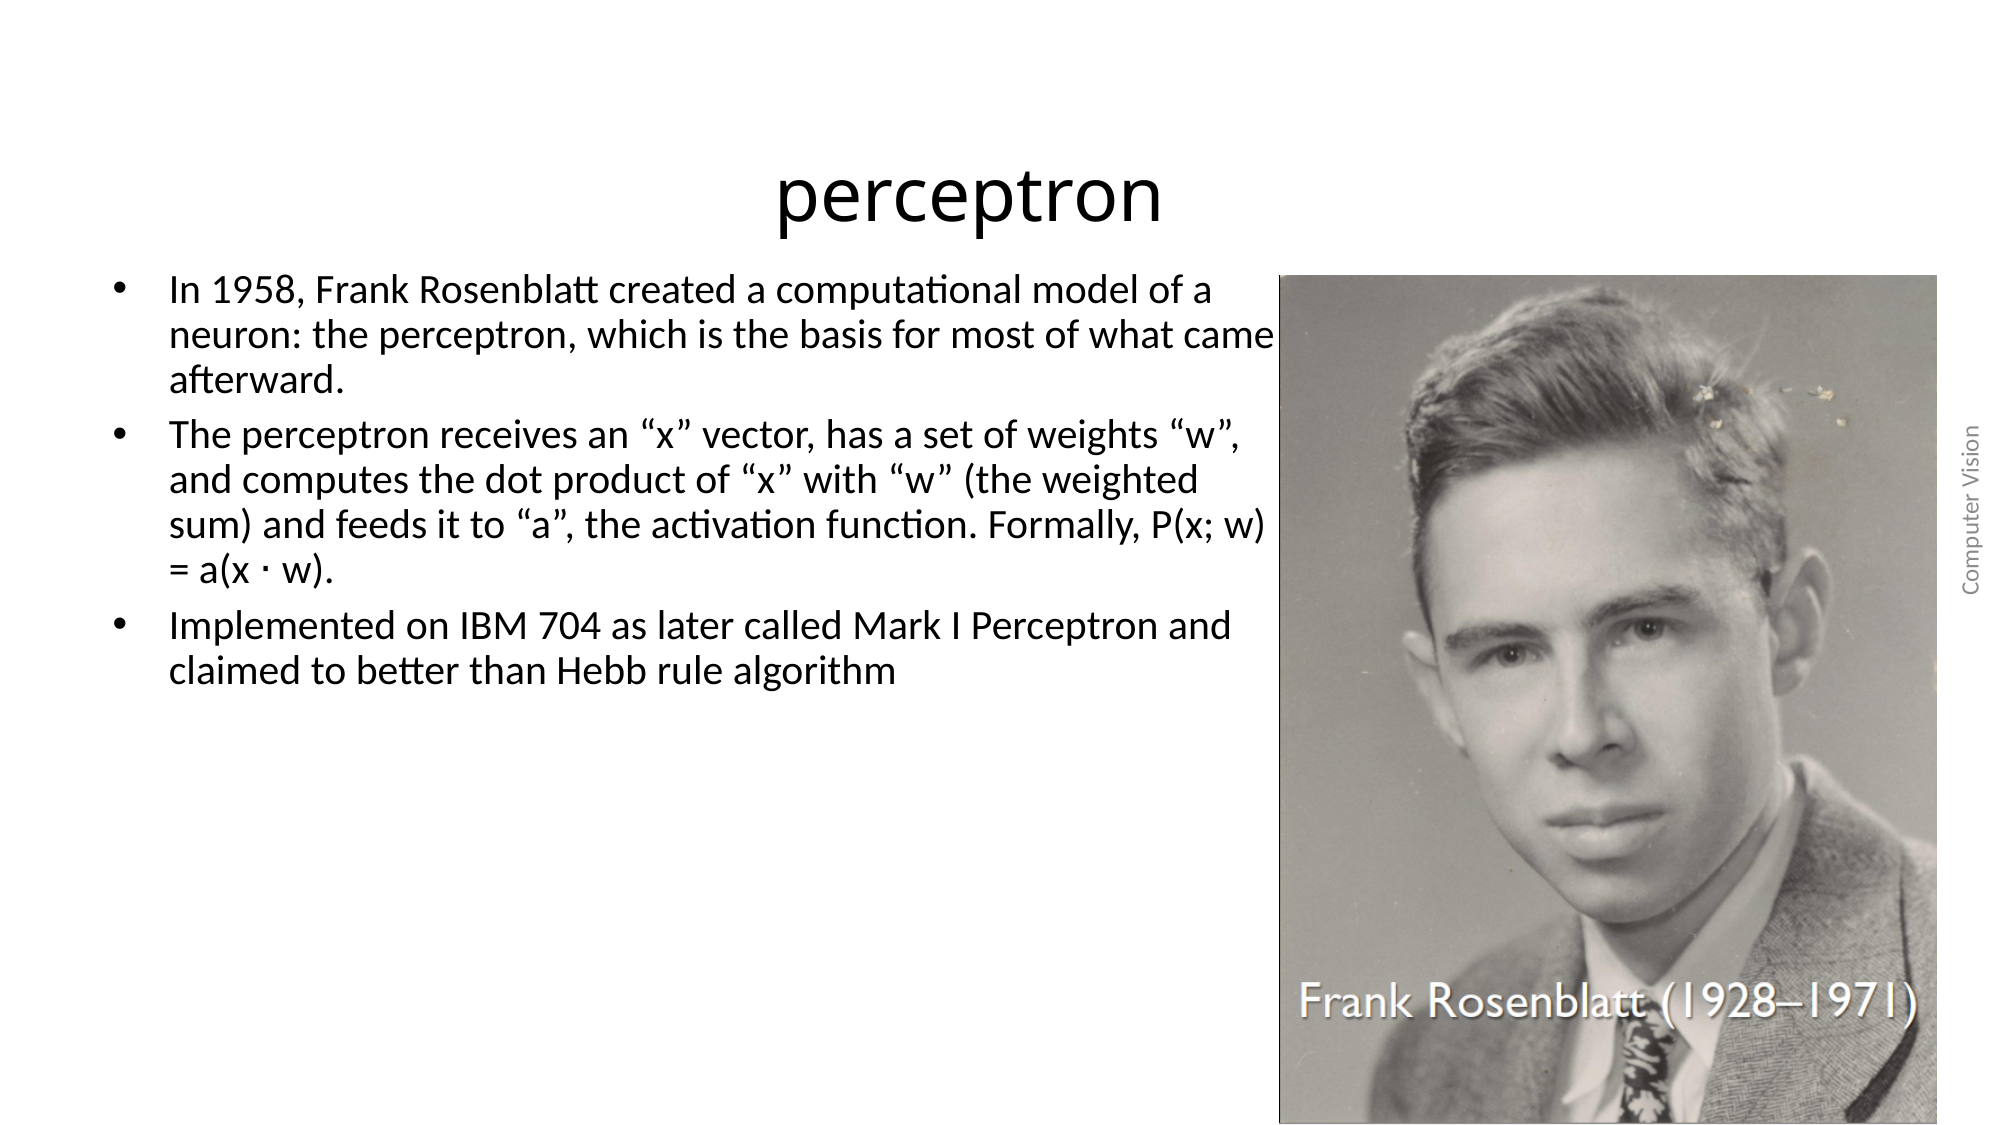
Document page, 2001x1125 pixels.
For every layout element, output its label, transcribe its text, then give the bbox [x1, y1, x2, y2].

title perceptron [139, 143, 1800, 251]
list In 1958, Frank Rosenblatt created a computational model of a neuron: the perceptron, which is the basis for most of what came afterward. The perceptron receives an “x” vector, has a set of weights “w”, and computes the dot product of “x” with “w” (the weighted sum) and feeds it to “a”, the activation function. Formally, P(x; w) = a(x ⋅ w). Implemented on IBM 704 as later called Mark I Perceptron and claimed to better than Hebb rule algorithm [37, 267, 1280, 982]
picture [1279, 275, 1937, 1125]
footer Computer Vision [1937, 0, 2000, 1027]
